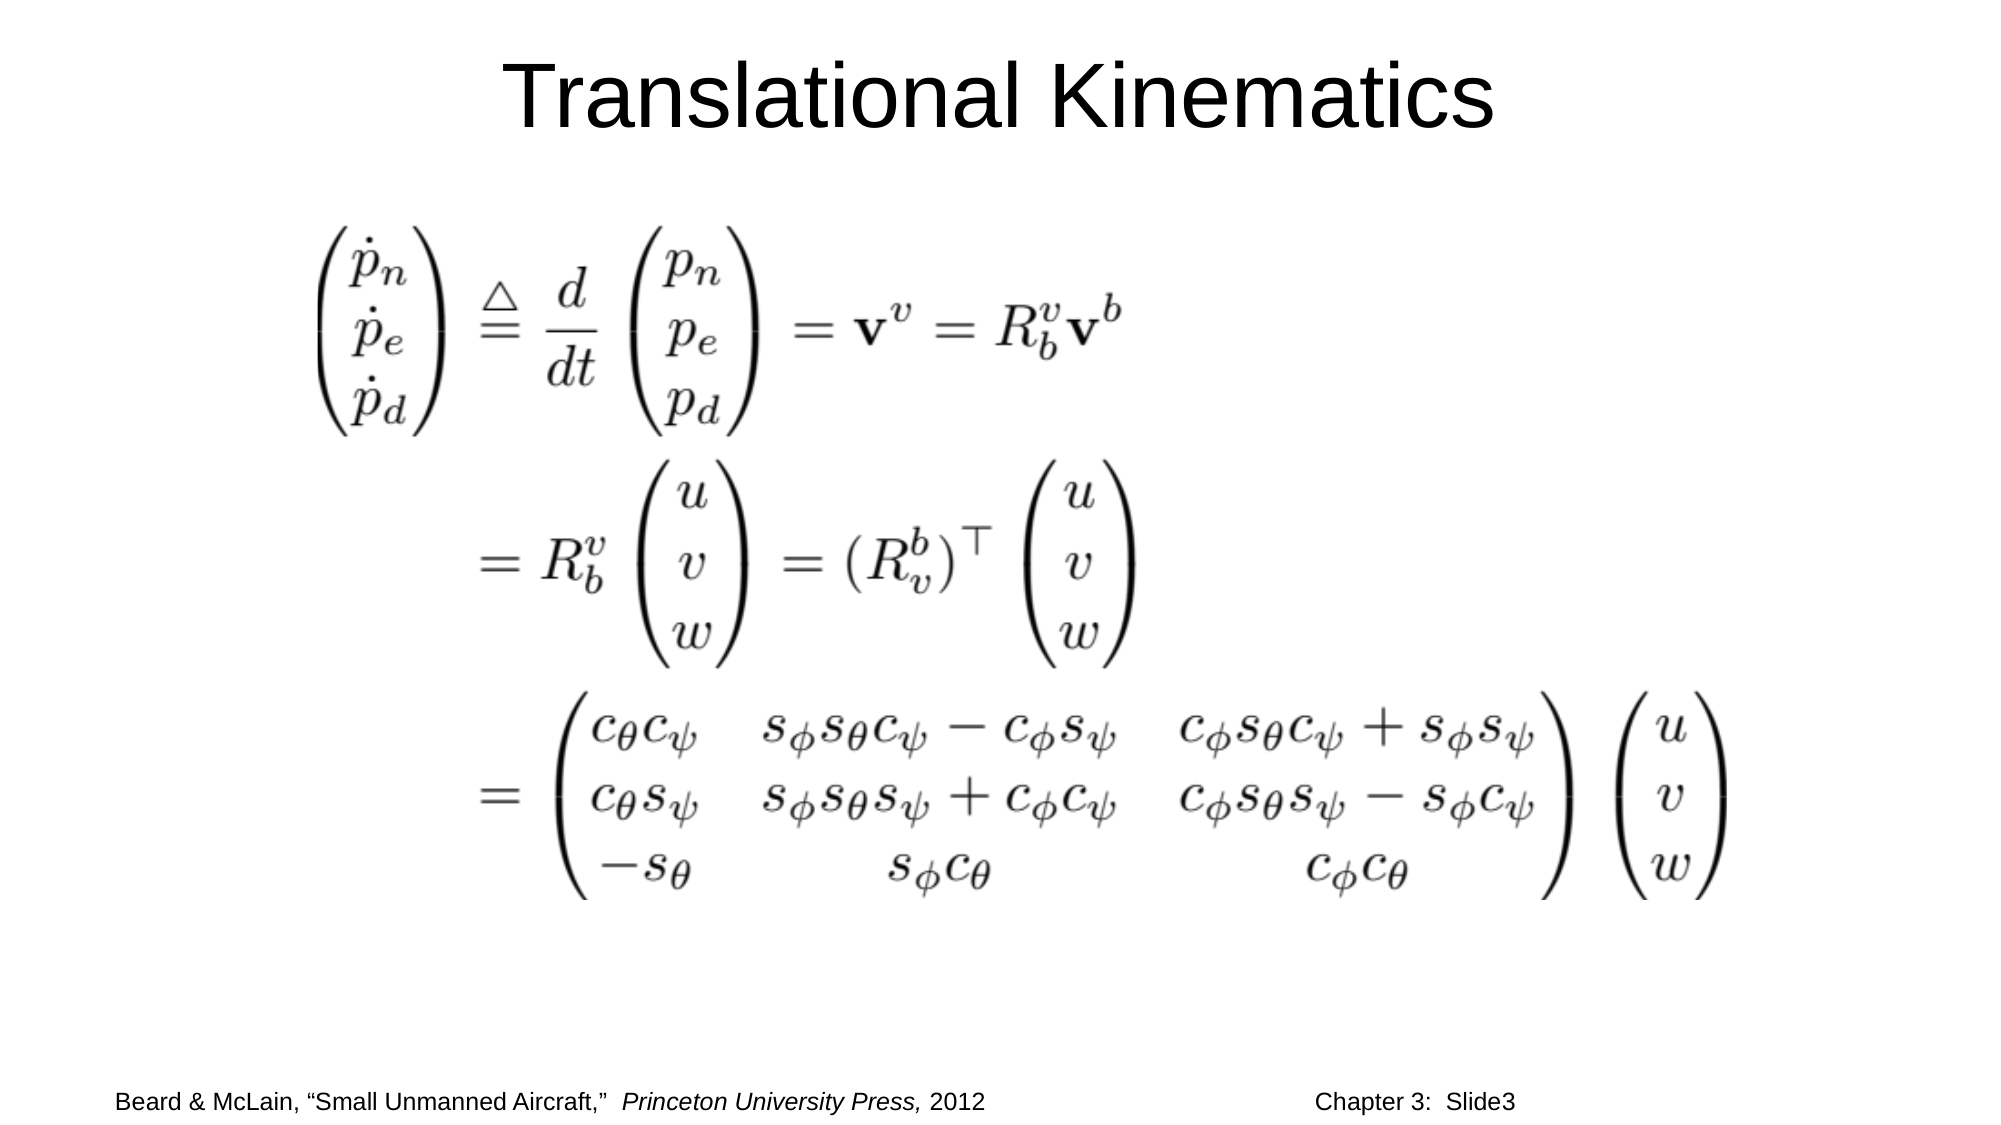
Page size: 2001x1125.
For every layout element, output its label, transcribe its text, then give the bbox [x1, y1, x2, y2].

picture [317, 224, 1728, 901]
title Translational Kinematics [99, 28, 1901, 154]
